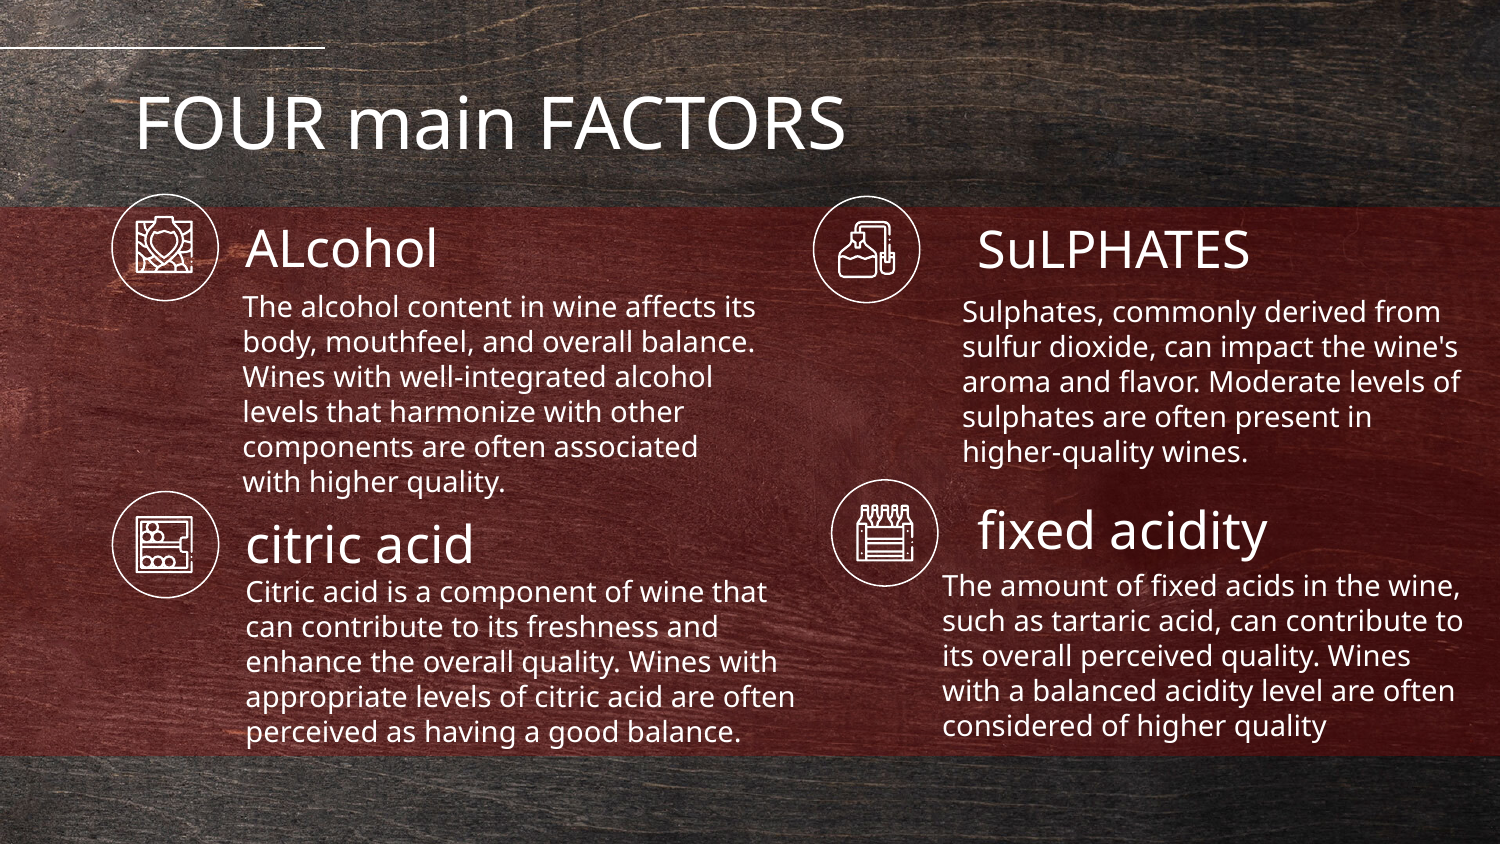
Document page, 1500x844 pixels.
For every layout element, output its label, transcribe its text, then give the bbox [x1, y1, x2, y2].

title citric acid [230, 499, 590, 558]
subtitle Citric acid is a component of wine that can contribute to its freshness and enhance the overall quality. Wines with appropriate levels of citric acid are often perceived as having a good balance. [230, 558, 828, 810]
title fixed acidity [962, 485, 1323, 552]
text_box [837, 220, 896, 279]
text_box [831, 479, 938, 587]
text_box [813, 196, 920, 303]
picture [0, 756, 1500, 844]
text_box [856, 504, 914, 562]
title FOUR main FACTORS [118, 72, 1382, 167]
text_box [135, 515, 193, 574]
subtitle The amount of fixed acids in the wine, such as tartaric acid, can contribute to its overall perceived quality. Wines with a balanced acidity level are often considered of higher quality [927, 552, 1482, 812]
text_box [112, 194, 219, 301]
picture [0, 0, 1500, 206]
title ALcohol [230, 203, 590, 273]
title SuLPHATES [962, 204, 1323, 278]
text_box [135, 215, 193, 274]
subtitle Sulphates, commonly derived from sulfur dioxide, can impact the wine's aroma and flavor. Moderate levels of sulphates are often present in higher-quality wines. [947, 278, 1482, 476]
text_box [112, 491, 219, 598]
subtitle The alcohol content in wine affects its body, mouthfeel, and overall balance. Wines with well-integrated alcohol levels that harmonize with other components are often associated with higher quality. [227, 273, 778, 501]
